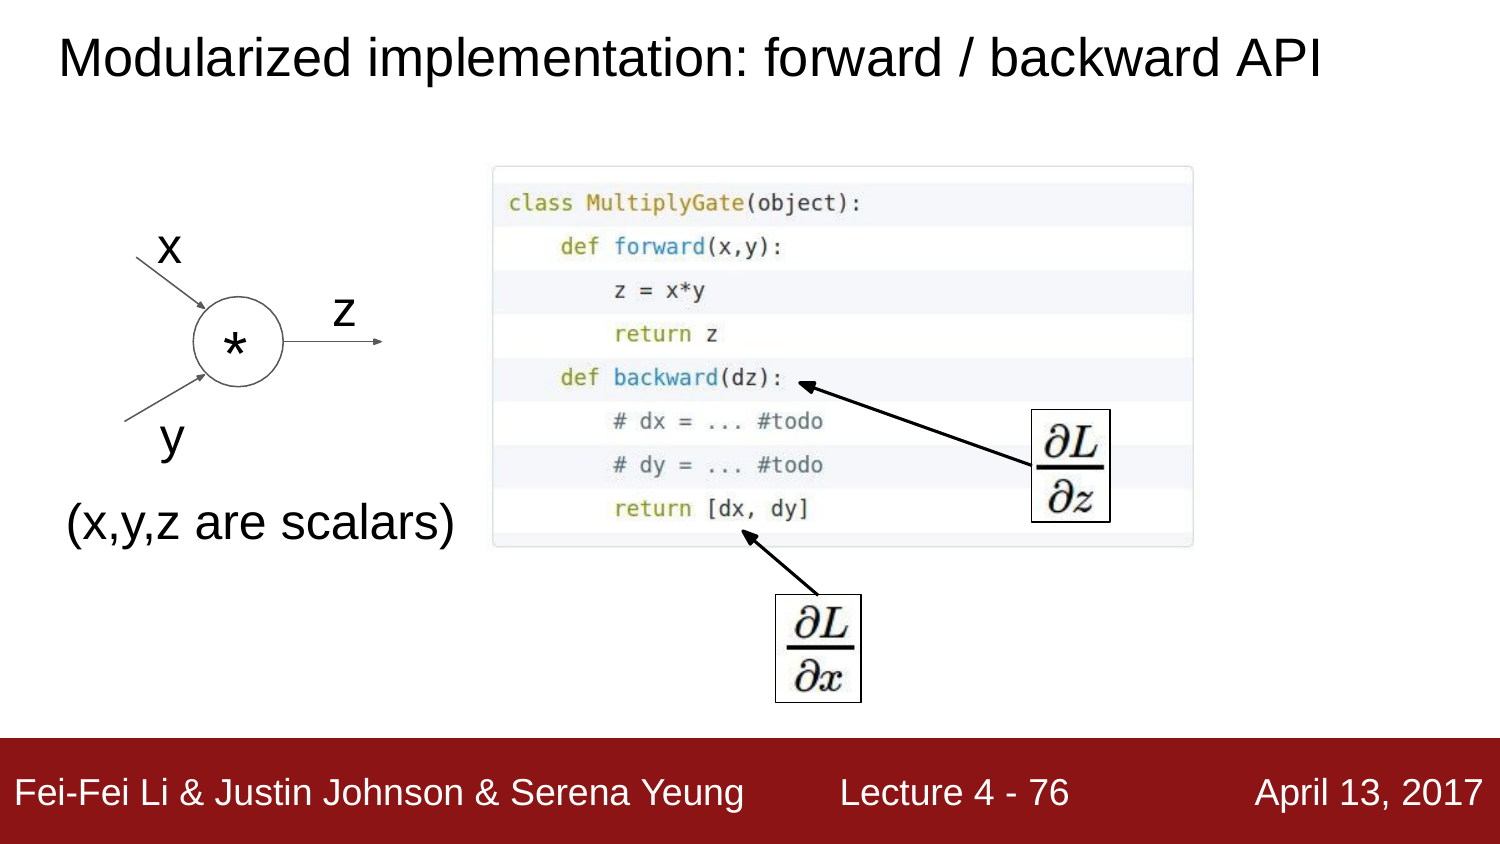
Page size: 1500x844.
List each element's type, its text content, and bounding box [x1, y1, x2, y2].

slide_number Lecture 4 - 58 [837, 769, 1073, 844]
text_box [799, 382, 815, 393]
text_box * [221, 310, 251, 388]
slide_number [1252, 769, 1488, 844]
title Modularized implementation: forward / backward API [56, 20, 1327, 164]
text_box x [155, 211, 185, 274]
text_box [193, 296, 284, 376]
footer Fei-Fei Li & Justin Johnson & Serena Yeung [11, 769, 753, 844]
text_box [373, 339, 382, 345]
text_box [742, 530, 757, 545]
text_box [1031, 409, 1110, 522]
text_box [197, 302, 205, 309]
text_box z [330, 274, 360, 337]
text_box [775, 594, 862, 703]
text_box [486, 164, 1199, 555]
text_box y (x,y,z are scalars) [63, 376, 463, 550]
